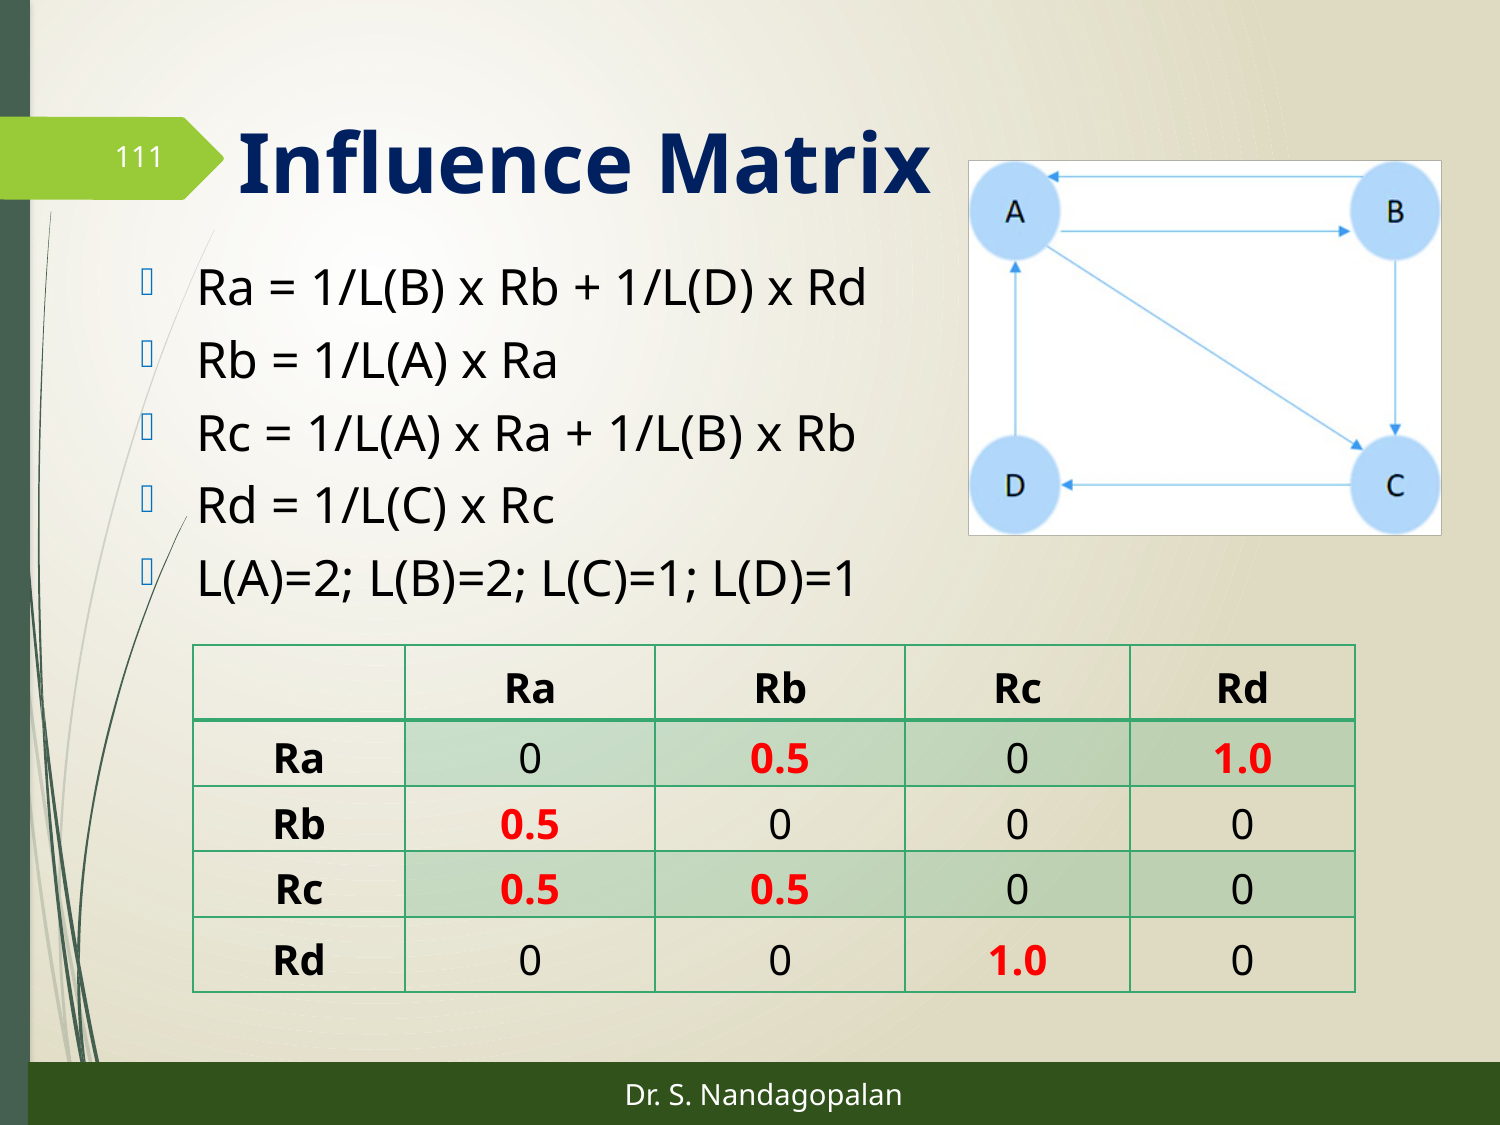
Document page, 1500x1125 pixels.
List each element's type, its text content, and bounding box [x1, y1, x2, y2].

picture [966, 157, 1444, 538]
table_header Rb [656, 646, 904, 718]
title Influence Matrix [223, 102, 1400, 248]
table_cell 0.5 [656, 852, 904, 916]
table_cell 0.5 [406, 787, 654, 850]
table_cell Rd [194, 918, 404, 991]
table_header [194, 646, 404, 718]
table_cell 0 [406, 722, 654, 785]
table_cell 0 [1131, 787, 1354, 850]
table_cell 0.5 [656, 722, 904, 785]
slide_number 111 [70, 129, 180, 188]
table_cell 0 [906, 787, 1129, 850]
table_cell Rb [194, 787, 404, 850]
table_cell 0 [906, 852, 1129, 916]
table_cell 0.5 [406, 852, 654, 916]
list Ra = 1/L(B) x Rb + 1/L(D) x Rd Rb = 1/L(A) x Ra Rc = 1/L(A) x Ra + 1/L(B) x Rb Rd = 1/L(C) x Rc L(A)=2; L(B)=2; L(C)=1; L(D)=1 [125, 248, 1303, 1020]
table_cell 1.0 [1131, 722, 1354, 785]
table_cell 0 [906, 722, 1129, 785]
table_header Rd [1131, 646, 1354, 718]
table_cell Rc [194, 852, 404, 916]
table_cell 0 [1131, 852, 1354, 916]
table_cell Ra [194, 722, 404, 785]
table_cell 0 [1131, 918, 1354, 991]
table_cell 1.0 [906, 918, 1129, 991]
table_header Ra [406, 646, 654, 718]
table_header Rc [906, 646, 1129, 718]
table_cell 0 [406, 918, 654, 991]
table_cell 0 [656, 918, 904, 991]
table_cell 0 [656, 787, 904, 850]
